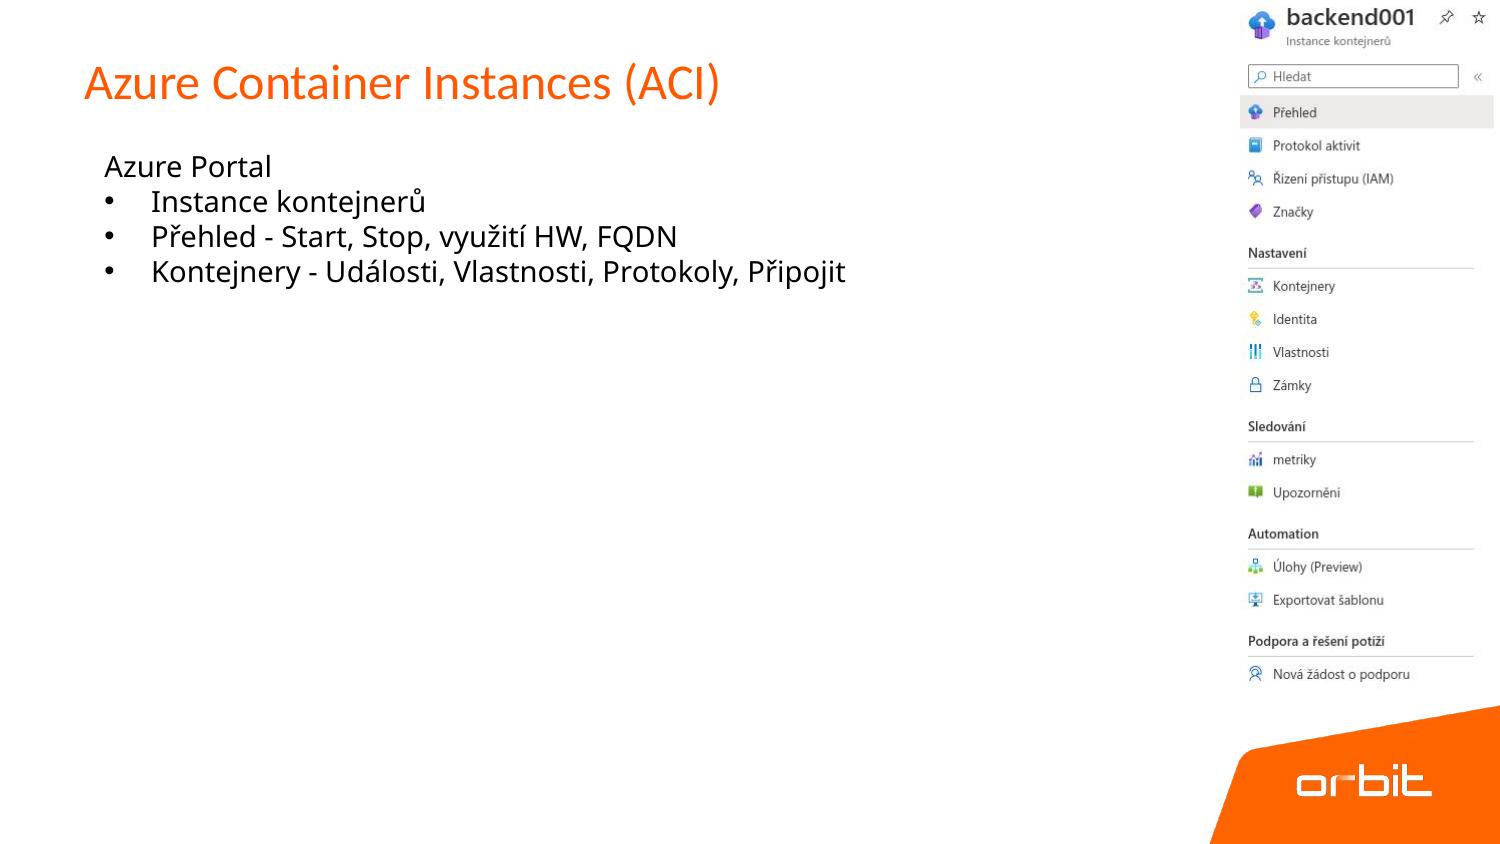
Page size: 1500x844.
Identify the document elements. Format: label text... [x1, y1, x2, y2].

text_box Azure Portal Instance kontejnerů Přehled - Start, Stop, využití HW, FQDN Kontejnery - Události, Vlastnosti, Protokoly, Připojit [89, 140, 1057, 331]
picture [1209, 705, 1500, 844]
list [1240, 0, 1500, 697]
title Azure Container Instances (ACI) [69, 48, 1240, 131]
